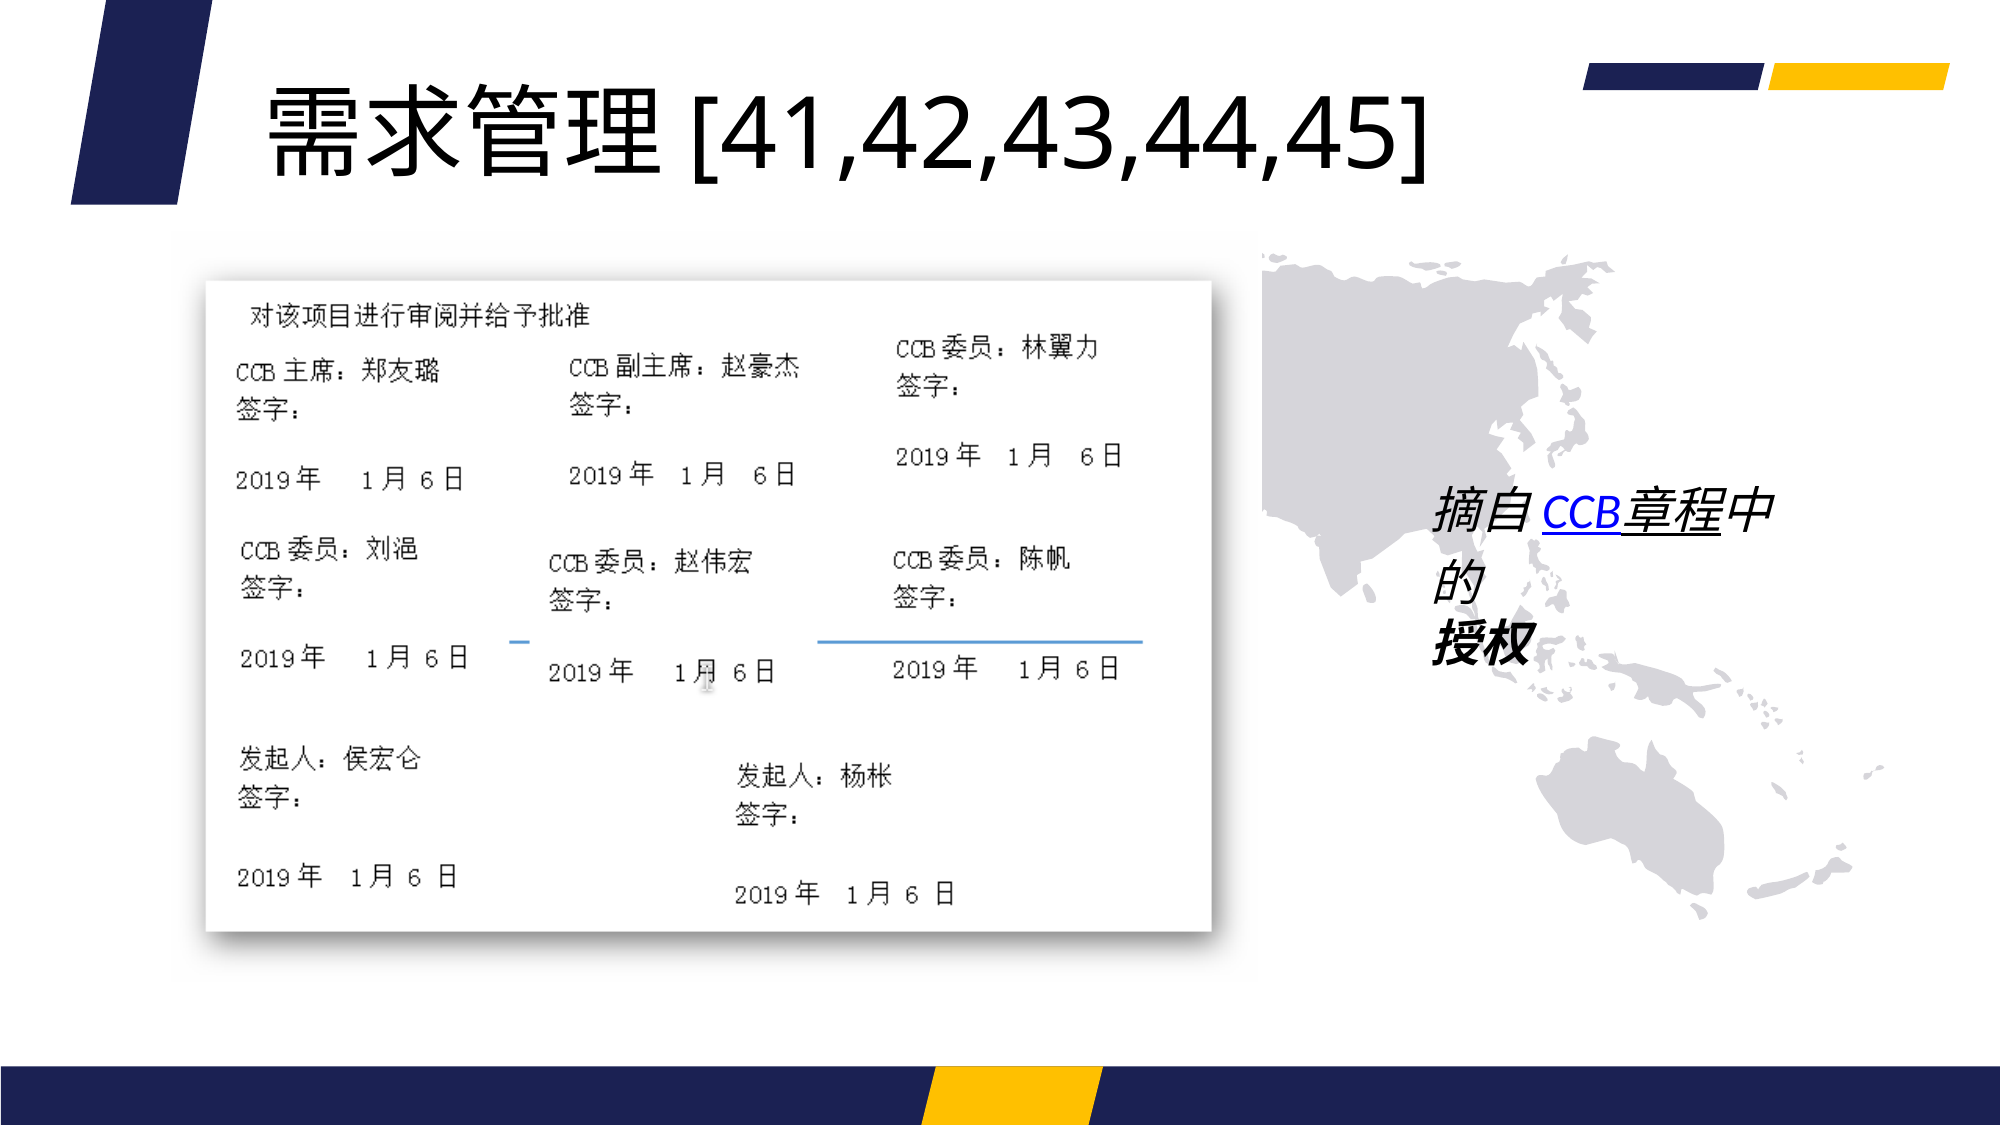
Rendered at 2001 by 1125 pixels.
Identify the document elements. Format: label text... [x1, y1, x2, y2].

text_box [1091, 1064, 2000, 1125]
text_box [919, 1064, 1106, 1125]
picture [156, 231, 1262, 982]
text_box [0, 1064, 935, 1125]
text_box [68, 0, 215, 207]
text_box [1262, 231, 1885, 921]
text_box 需求管理[41,42,43,44,45] [244, 58, 2000, 199]
